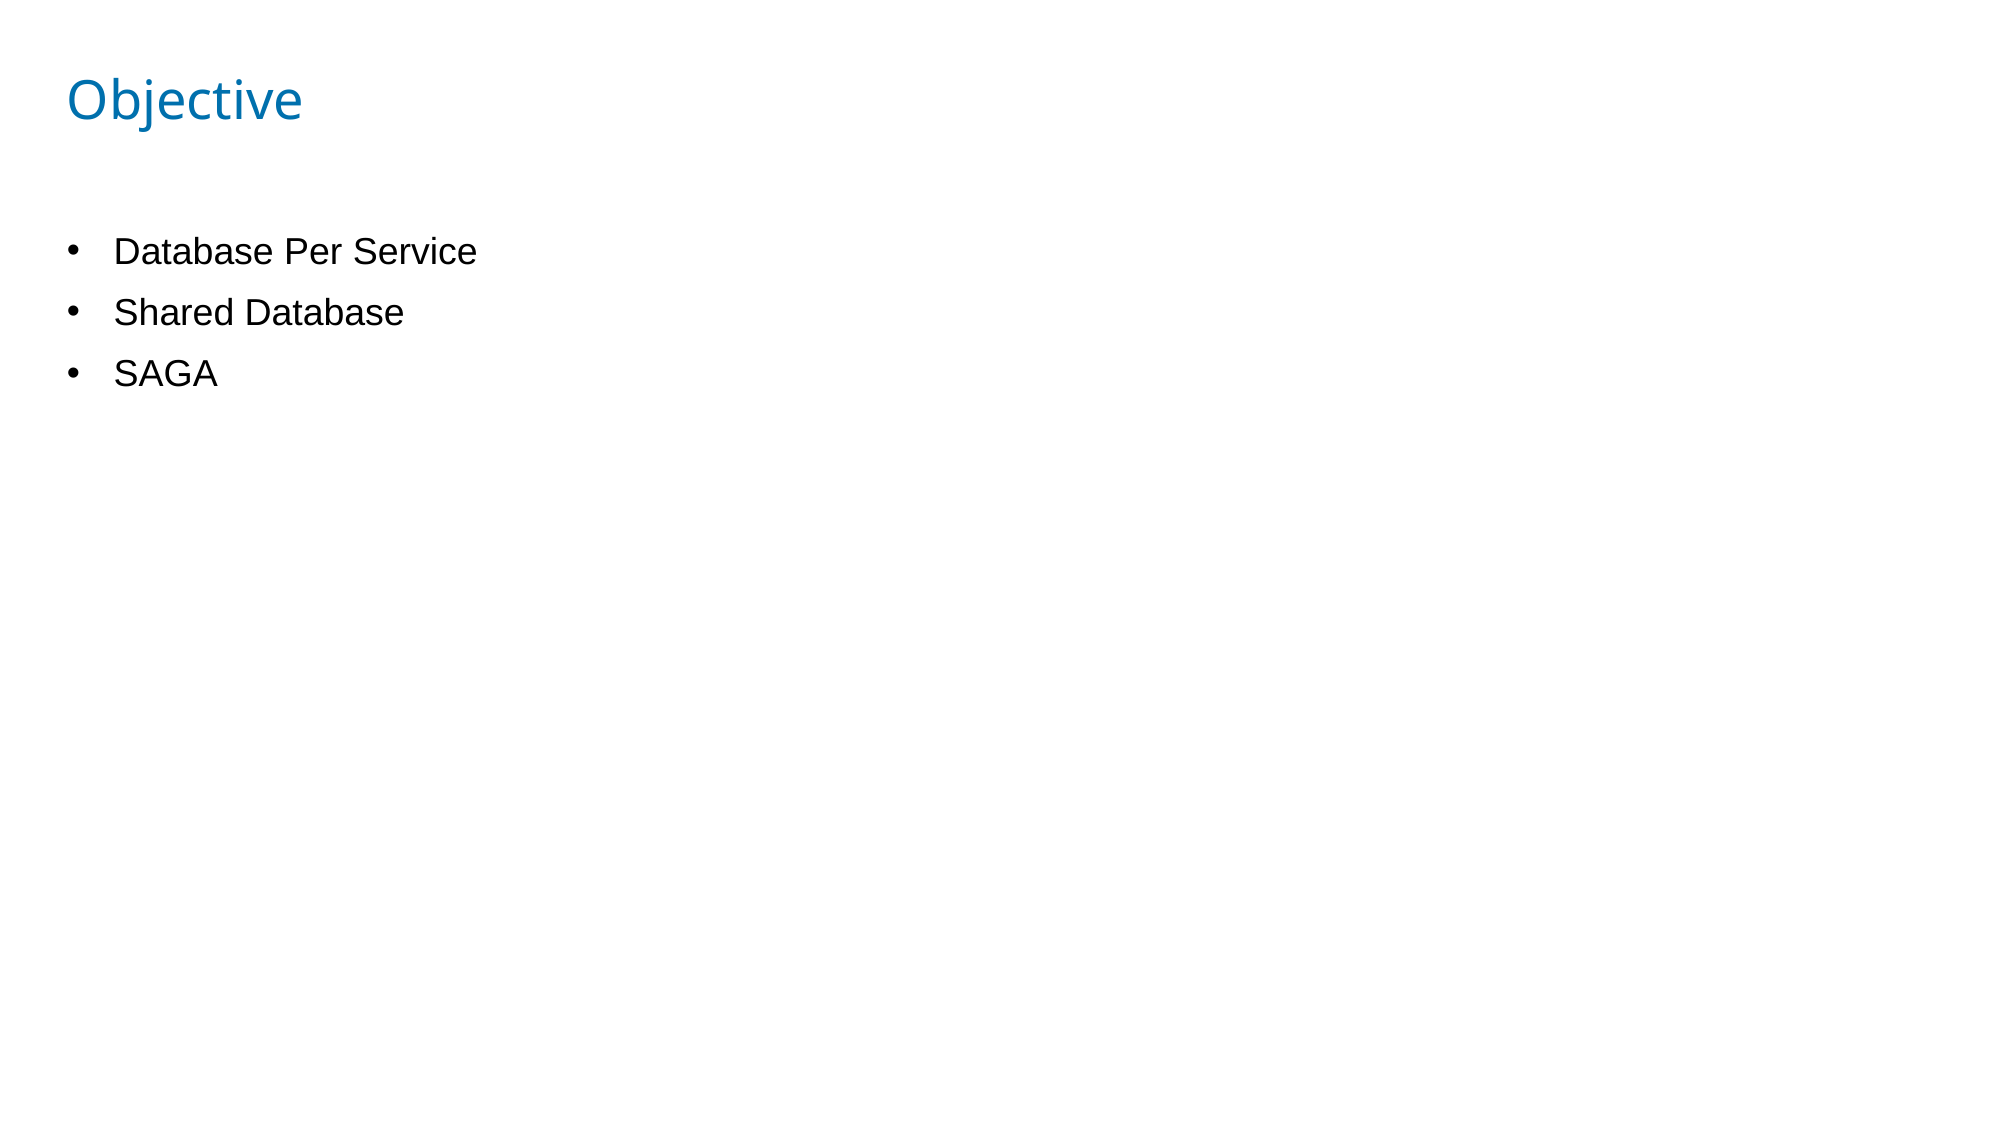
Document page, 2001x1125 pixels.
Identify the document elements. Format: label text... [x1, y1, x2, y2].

title Objective [66, 67, 1933, 208]
list Database Per Service Shared Database SAGA [66, 231, 1933, 1014]
